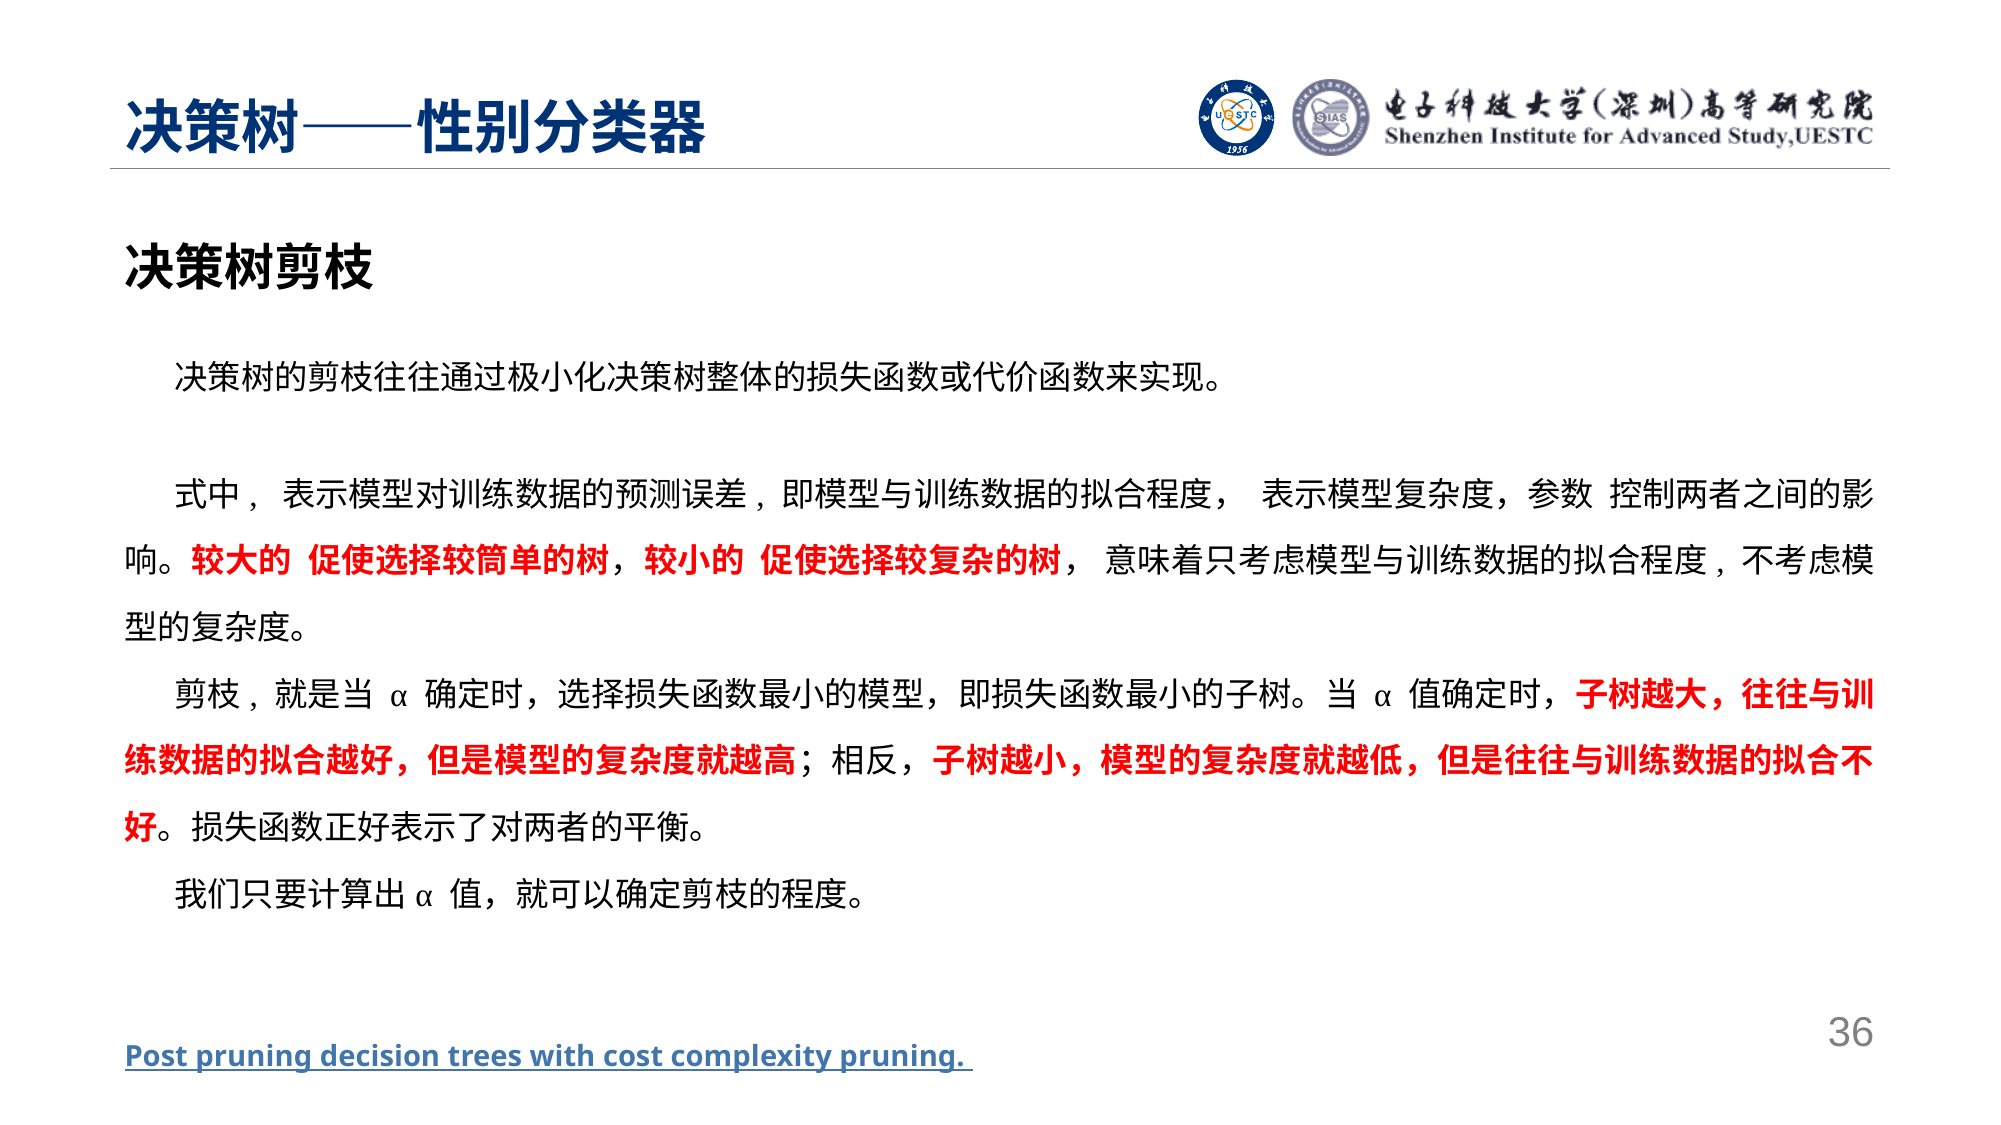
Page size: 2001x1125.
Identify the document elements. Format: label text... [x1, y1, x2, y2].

text_box Post pruning decision trees with cost complexity pruning. [109, 1029, 1419, 1085]
slide_number 36 [1799, 1002, 1890, 1058]
title 决策树——性别分类器 [109, 0, 1125, 169]
text_box 决策树剪枝 [109, 228, 454, 303]
